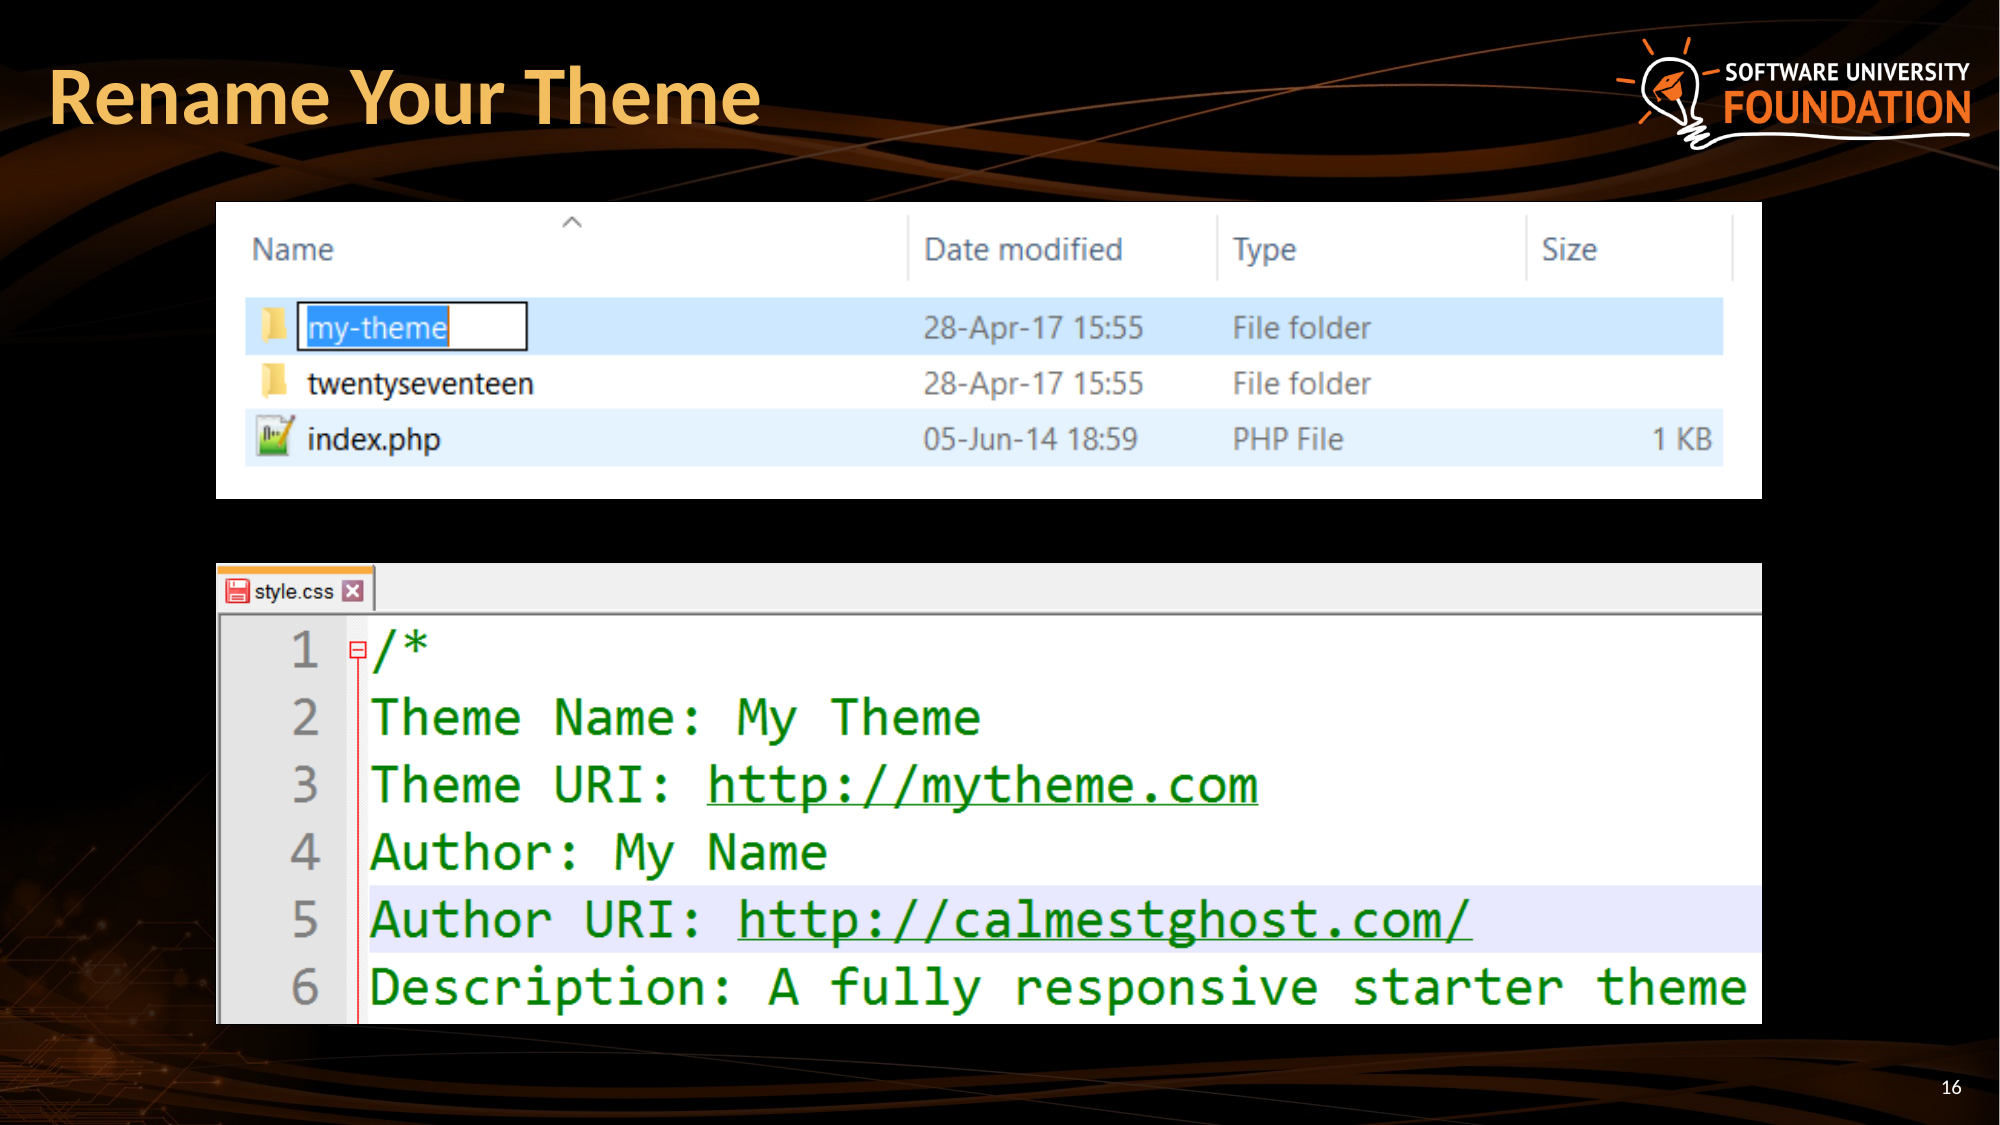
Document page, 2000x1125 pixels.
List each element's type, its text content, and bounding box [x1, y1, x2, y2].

title Rename Your Theme [30, 6, 1602, 189]
picture [0, 0, 2000, 1125]
slide_number 16 [1897, 1070, 1968, 1103]
